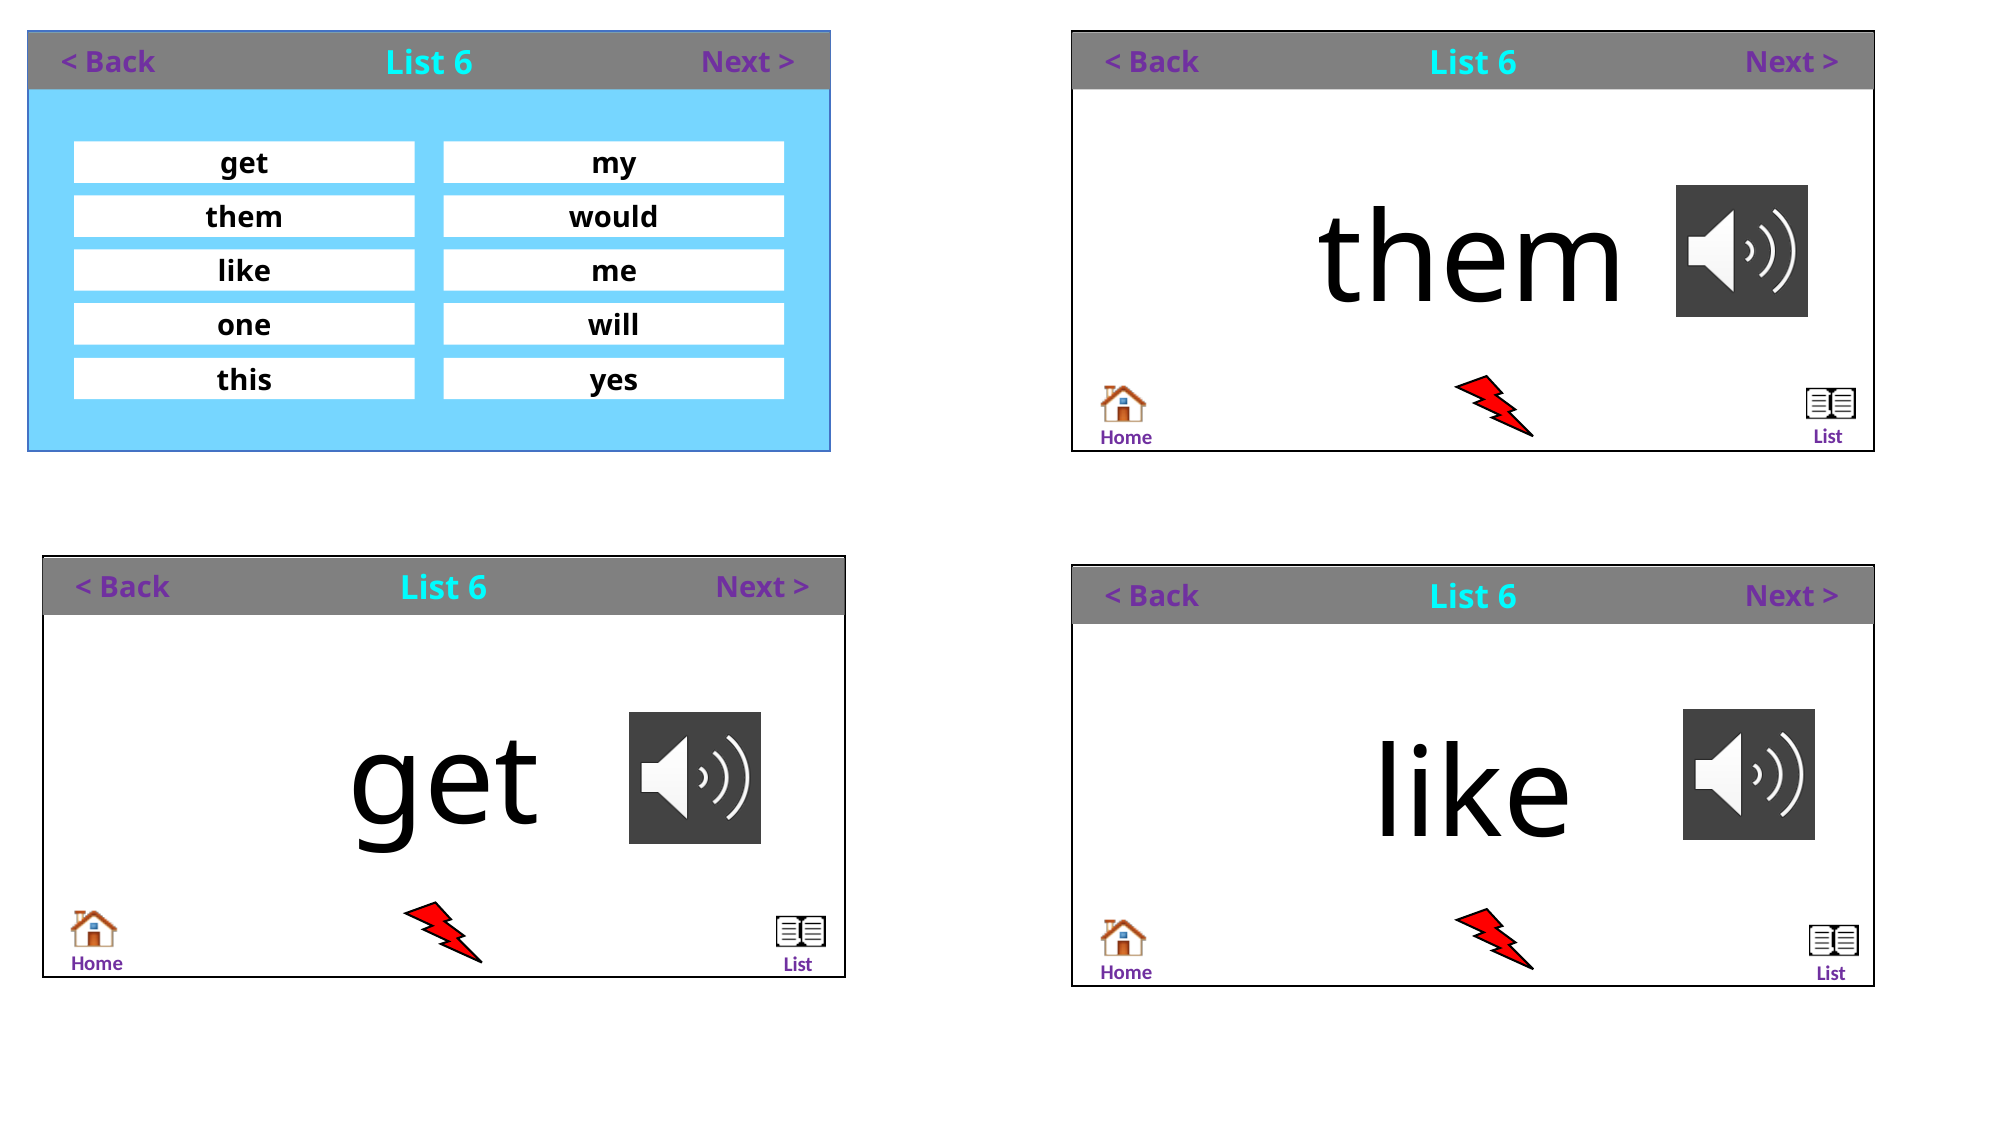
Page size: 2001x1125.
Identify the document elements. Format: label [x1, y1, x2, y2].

text_box [28, 30, 831, 452]
picture [1682, 707, 1816, 842]
picture [628, 711, 762, 845]
text_box [42, 556, 845, 984]
text_box [1071, 30, 1874, 458]
picture [1675, 184, 1809, 318]
text_box [1071, 565, 1874, 993]
